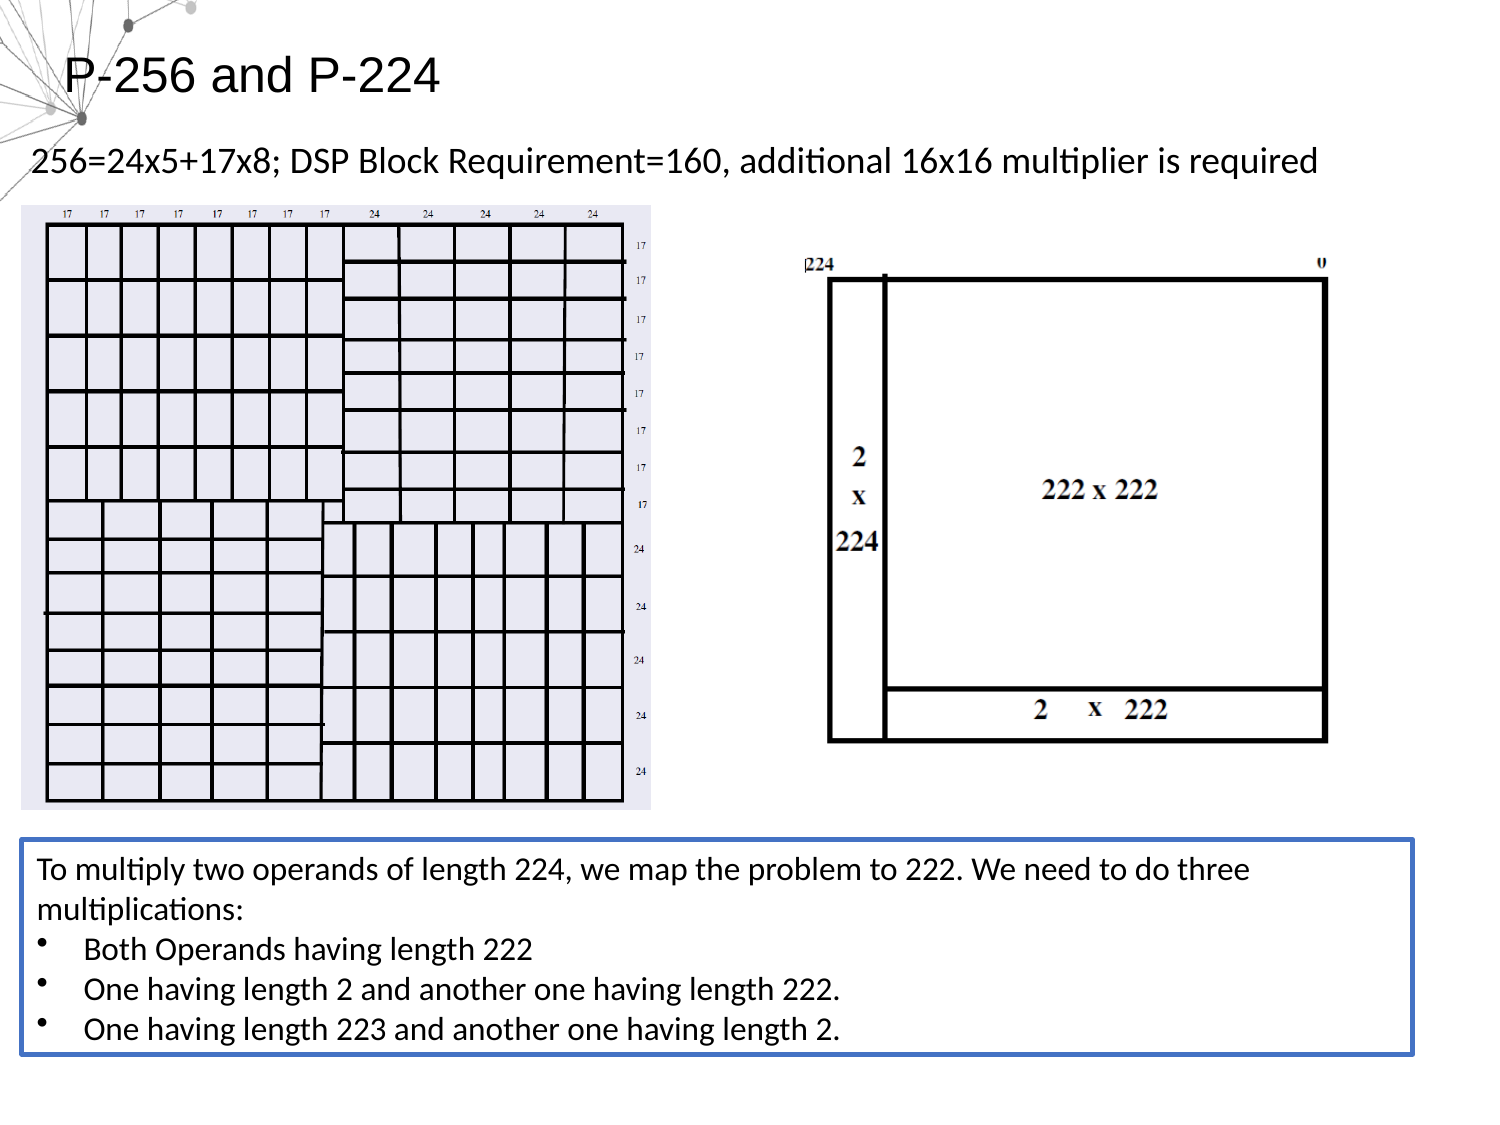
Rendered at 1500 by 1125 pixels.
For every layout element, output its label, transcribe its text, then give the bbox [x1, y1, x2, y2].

text_box 256=24x5+17x8; DSP Block Requirement=160, additional 16x16 multiplier is required [15, 128, 1468, 189]
picture [0, 0, 1500, 1125]
title P-256 and P-224 [48, 35, 1225, 95]
text_box To multiply two operands of length 224, we map the problem to 222. We need to do three multiplications: Both Operands having length 222 One having length 2 and another one having length 222. One having length 223 and another one having length 2. [21, 839, 1413, 1055]
